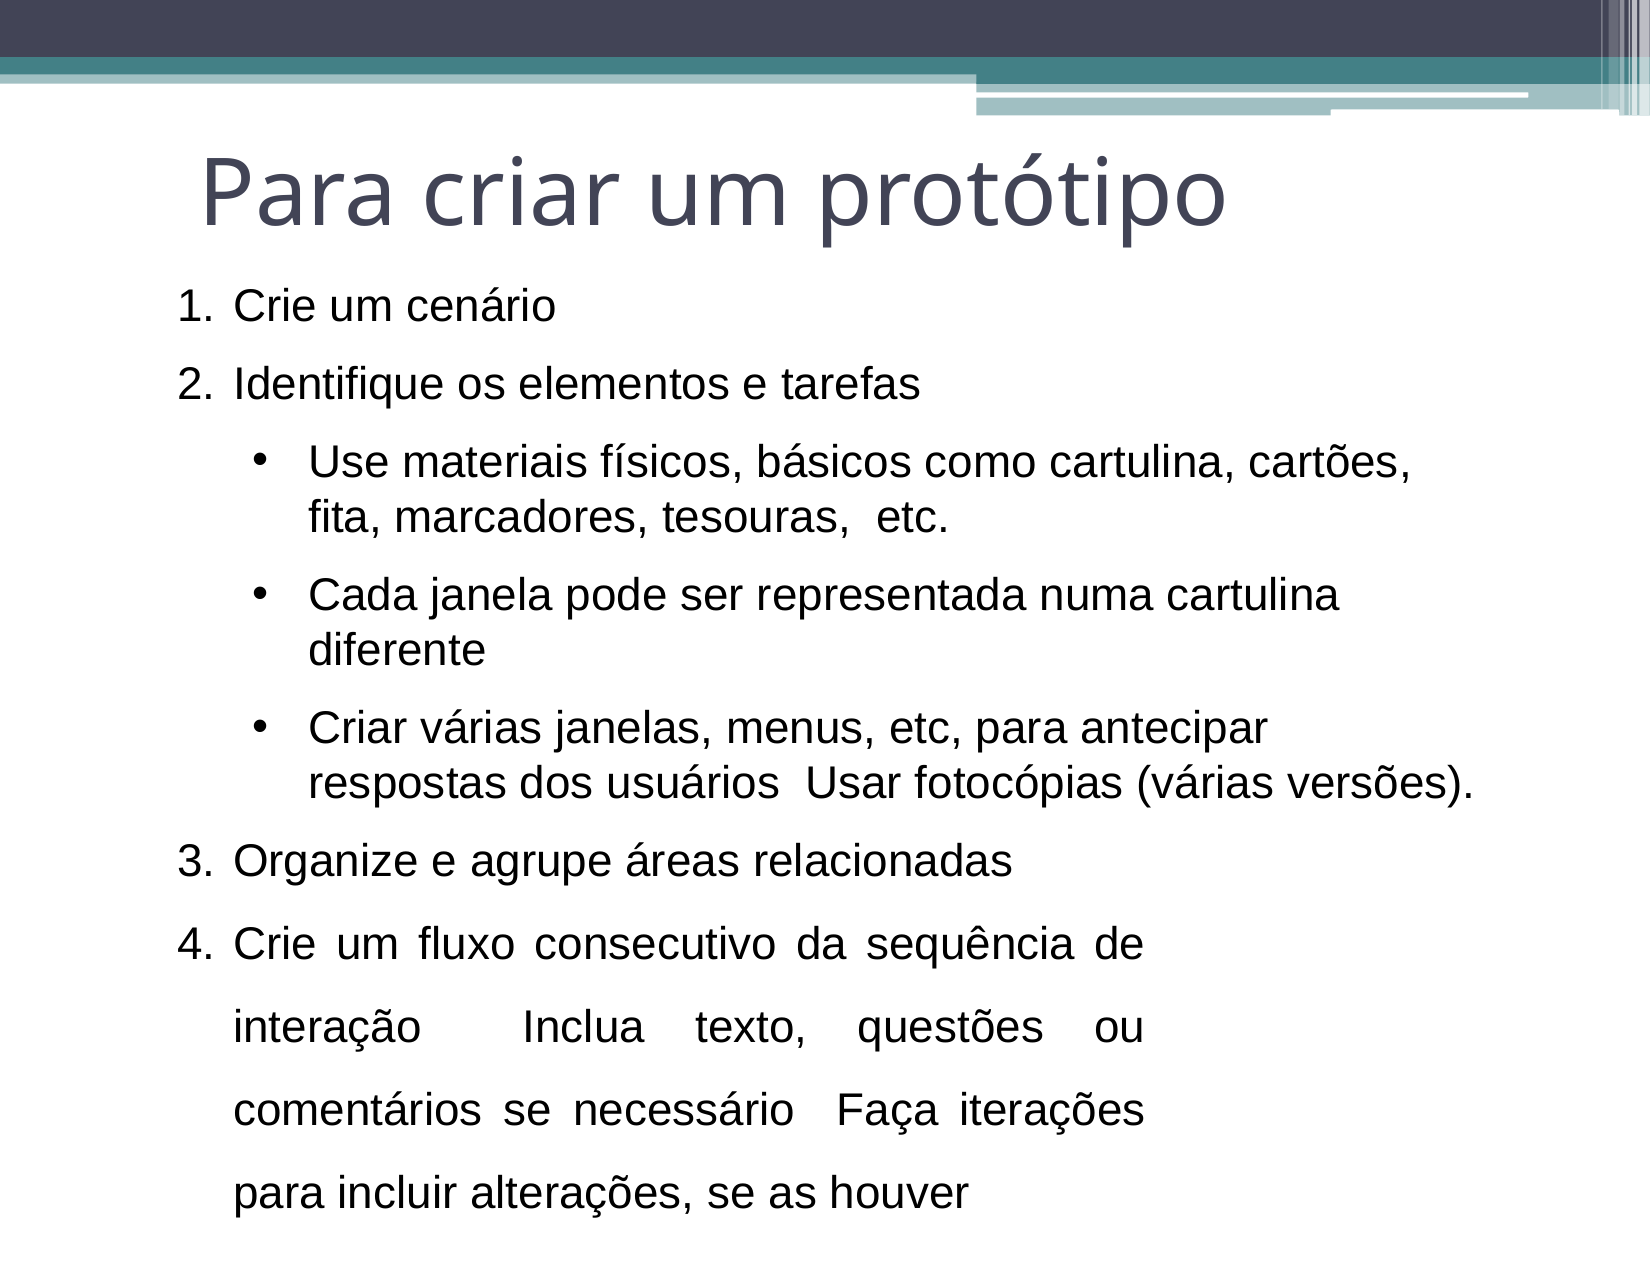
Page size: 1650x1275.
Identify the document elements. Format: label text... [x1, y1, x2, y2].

title Para criar um protótipo [196, 79, 1315, 249]
text_box Crie um cenário Identifique os elementos e tarefas Use materiais físicos, básicos como cartulina, cartões, fita, marcadores, tesouras, etc. Cada janela pode ser representada numa cartulina diferente Criar várias janelas, menus, etc, para antecipar respostas dos usuários Usar fotocópias (várias versões). Organize e agrupe áreas relacionadas Crie um fluxo consecutivo da sequência de interação Inclua texto, questões ou comentários se necessário Faça iterações para incluir alterações, se as houver [174, 249, 1480, 1218]
